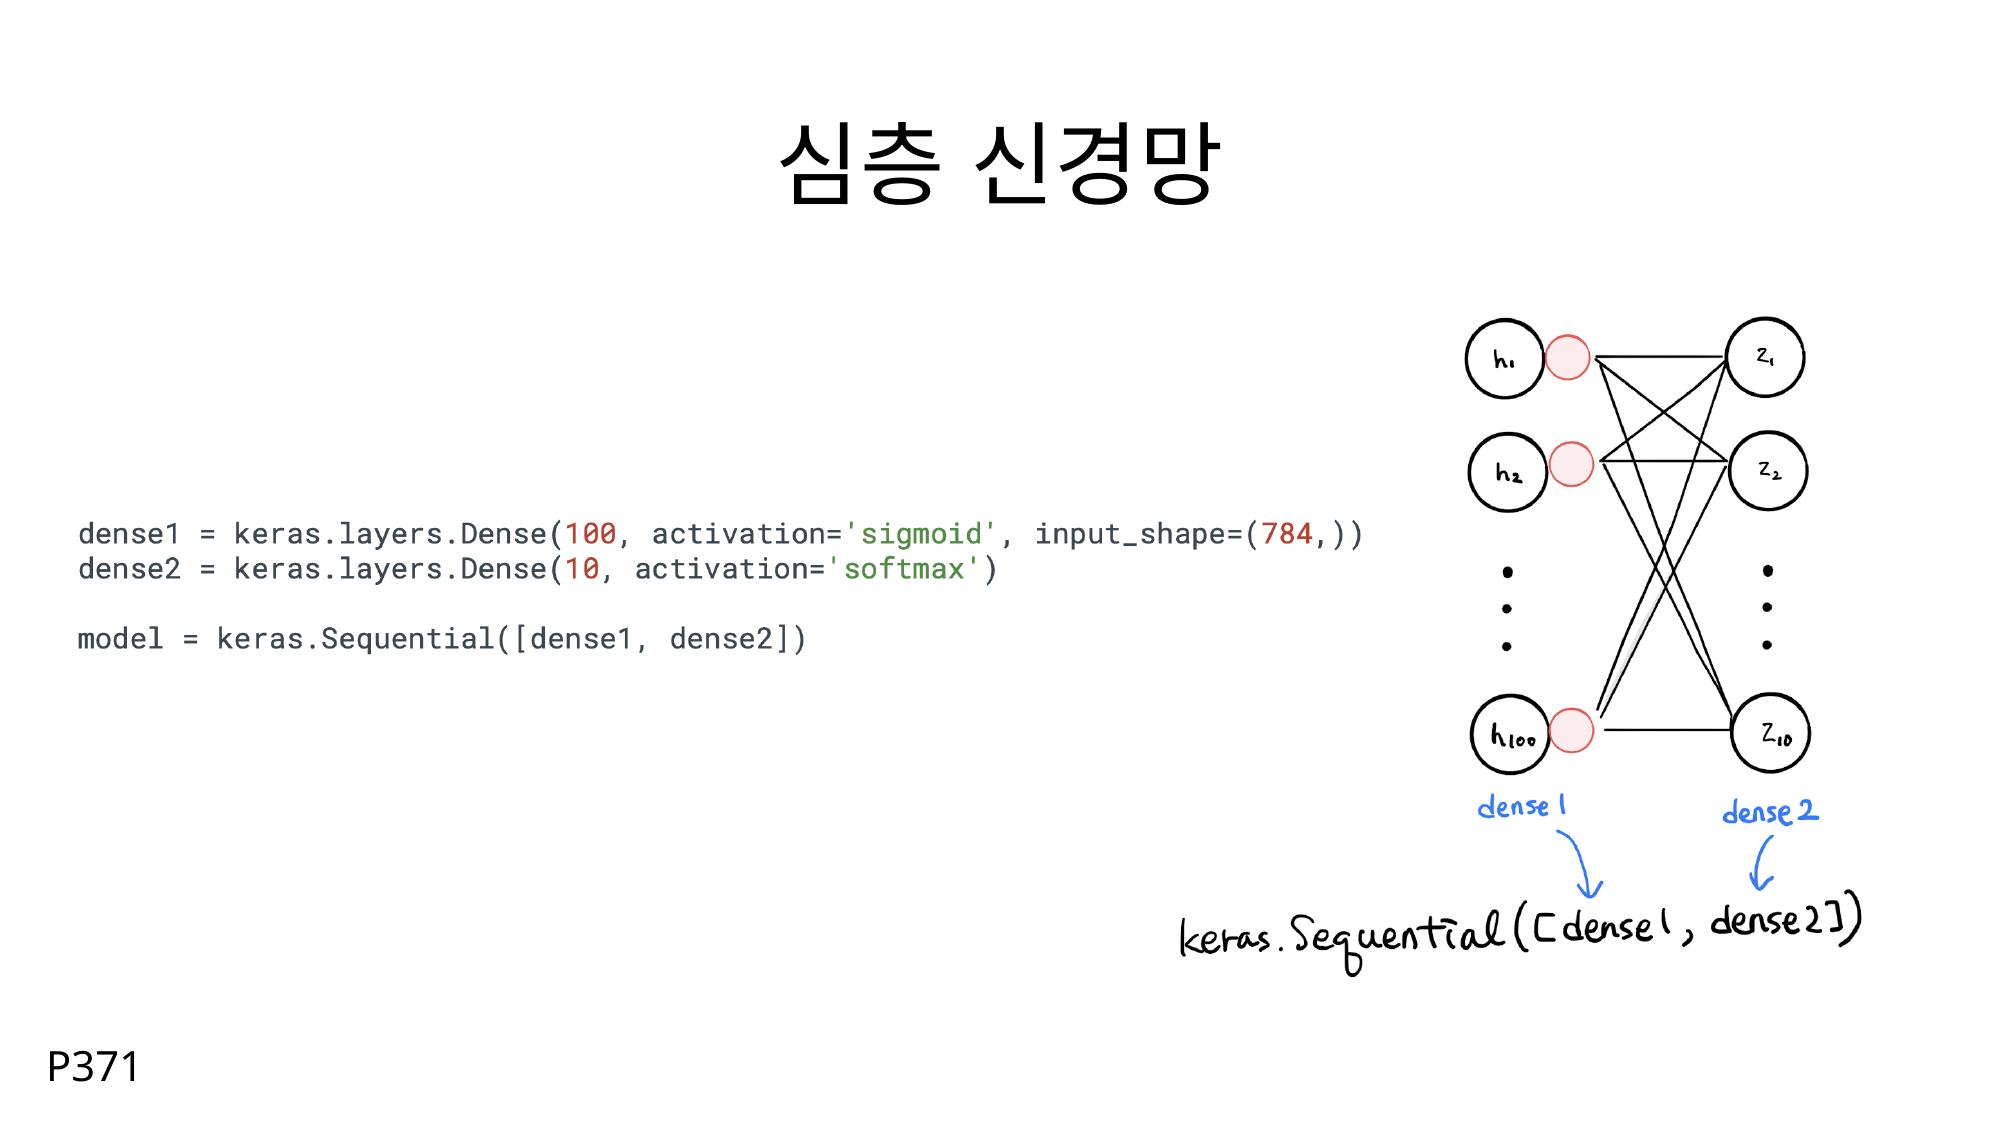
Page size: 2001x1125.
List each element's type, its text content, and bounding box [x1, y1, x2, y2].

picture [67, 291, 1911, 995]
title 심층 신경망 [137, 59, 1863, 278]
text_box P371 [31, 1032, 159, 1098]
